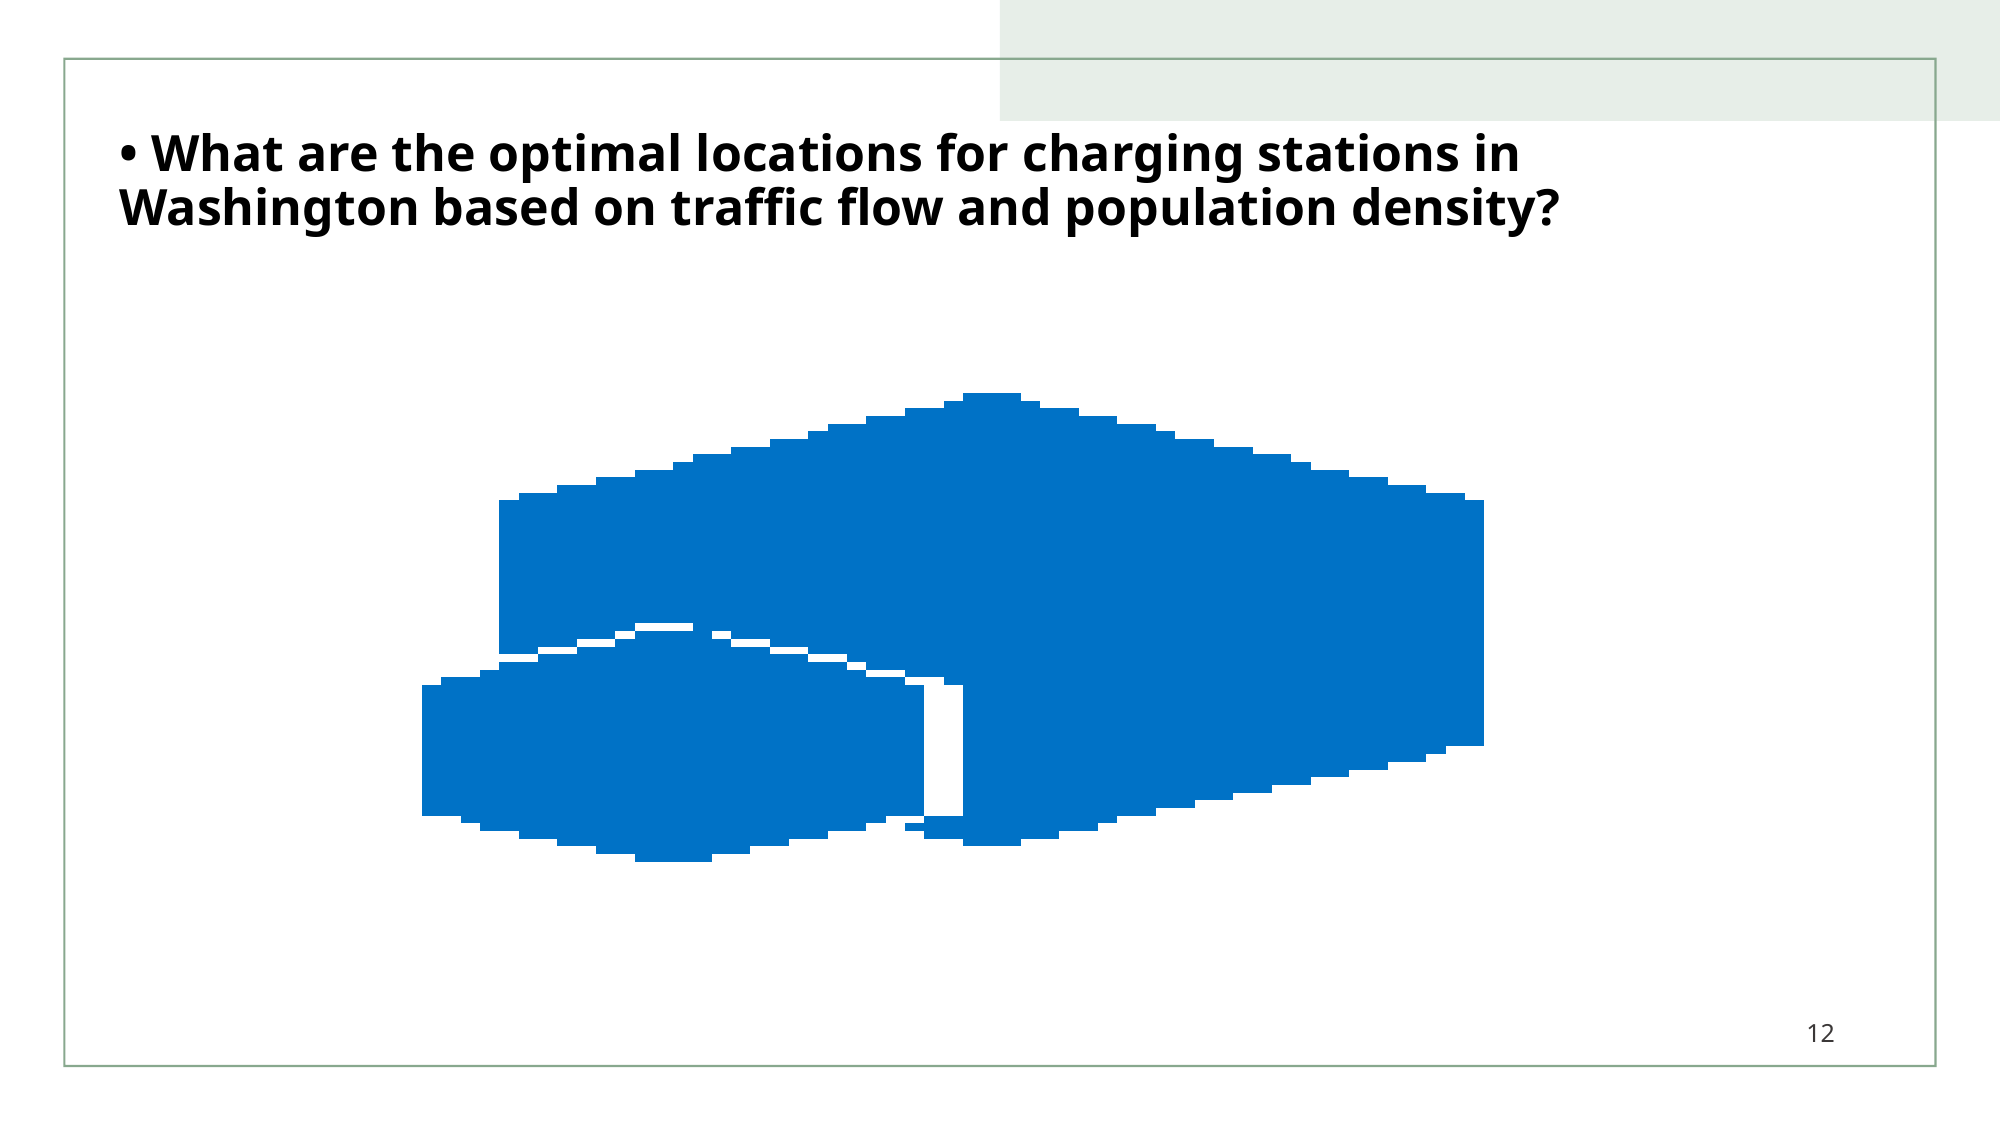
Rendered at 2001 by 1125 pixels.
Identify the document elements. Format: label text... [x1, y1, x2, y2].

slide_number 12 [1400, 1016, 1850, 1064]
list • What are the optimal locations for charging stations in Washington based on traffic flow and population density? [104, 120, 1829, 278]
picture [75, 278, 1929, 1016]
